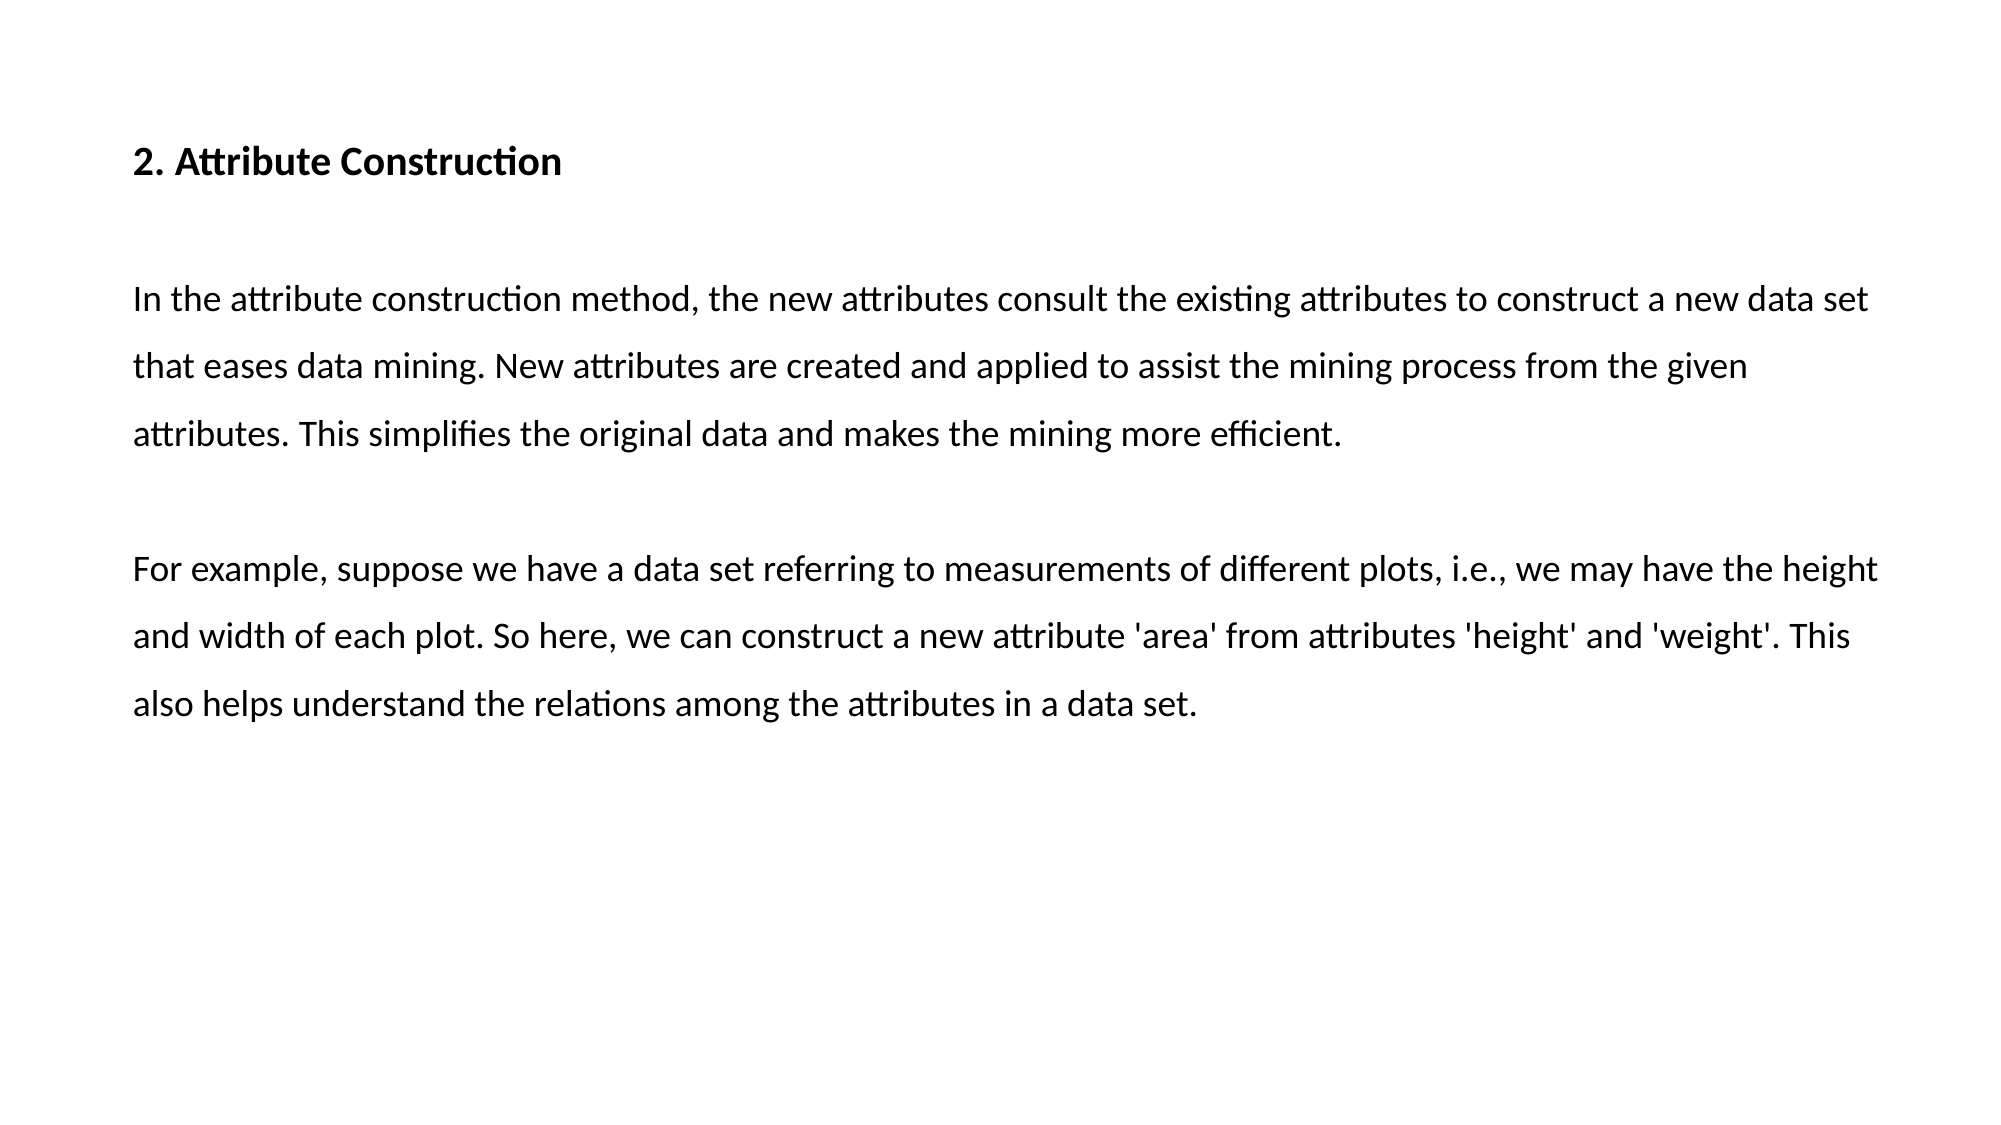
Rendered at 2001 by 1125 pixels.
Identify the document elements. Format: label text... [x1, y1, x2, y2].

text_box 2. Attribute Construction In the attribute construction method, the new attributes consult the existing attributes to construct a new data set that eases data mining. New attributes are created and applied to assist the mining process from the given attributes. This simplifies the original data and makes the mining more efficient. For example, suppose we have a data set referring to measurements of different plots, i.e., we may have the height and width of each plot. So here, we can construct a new attribute 'area' from attributes 'height' and 'weight'. This also helps understand the relations among the attributes in a data set. [118, 101, 1930, 732]
